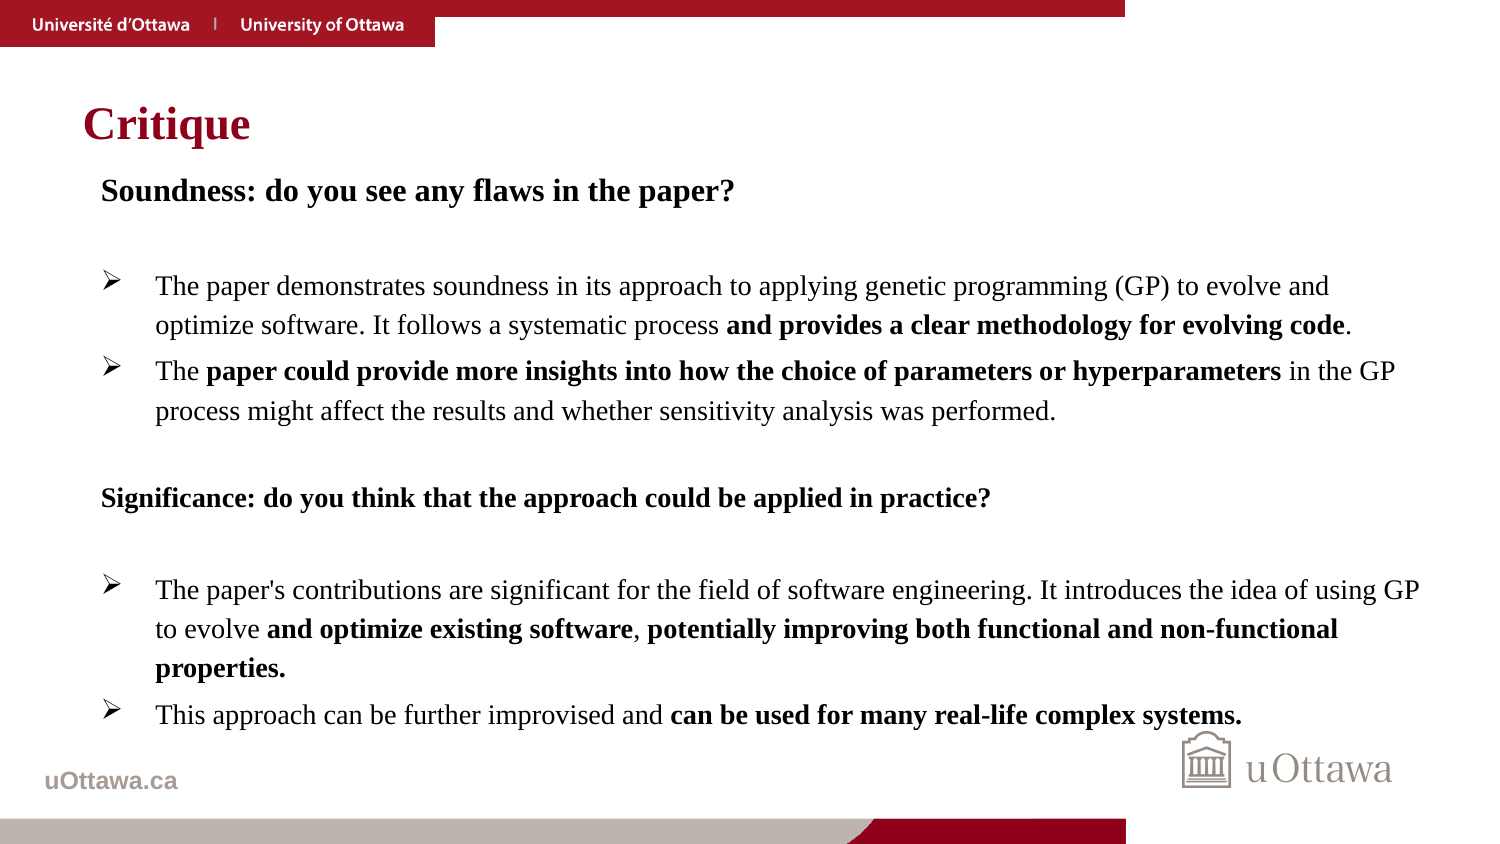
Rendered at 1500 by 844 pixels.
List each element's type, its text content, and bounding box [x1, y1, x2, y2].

picture [0, 819, 1126, 844]
title Critique [67, 85, 1344, 156]
list Soundness: do you see any flaws in the paper? The paper demonstrates soundness in its approach to applying genetic programming (GP) to evolve and optimize software. It follows a systematic process and provides a clear methodology for evolving code. The paper could provide more insights into how the choice of parameters or hyperparameters in the GP process might affect the results and whether sensitivity analysis was performed. Significance: do you think that the approach could be applied in practice? The paper's contributions are significant for the field of software engineering. It introduces the idea of using GP to evolve and optimize existing software, potentially improving both functional and non-functional properties. This approach can be further improvised and can be used for many real-life complex systems. [67, 156, 1446, 740]
picture [1182, 740, 1392, 788]
picture [0, 0, 1125, 47]
